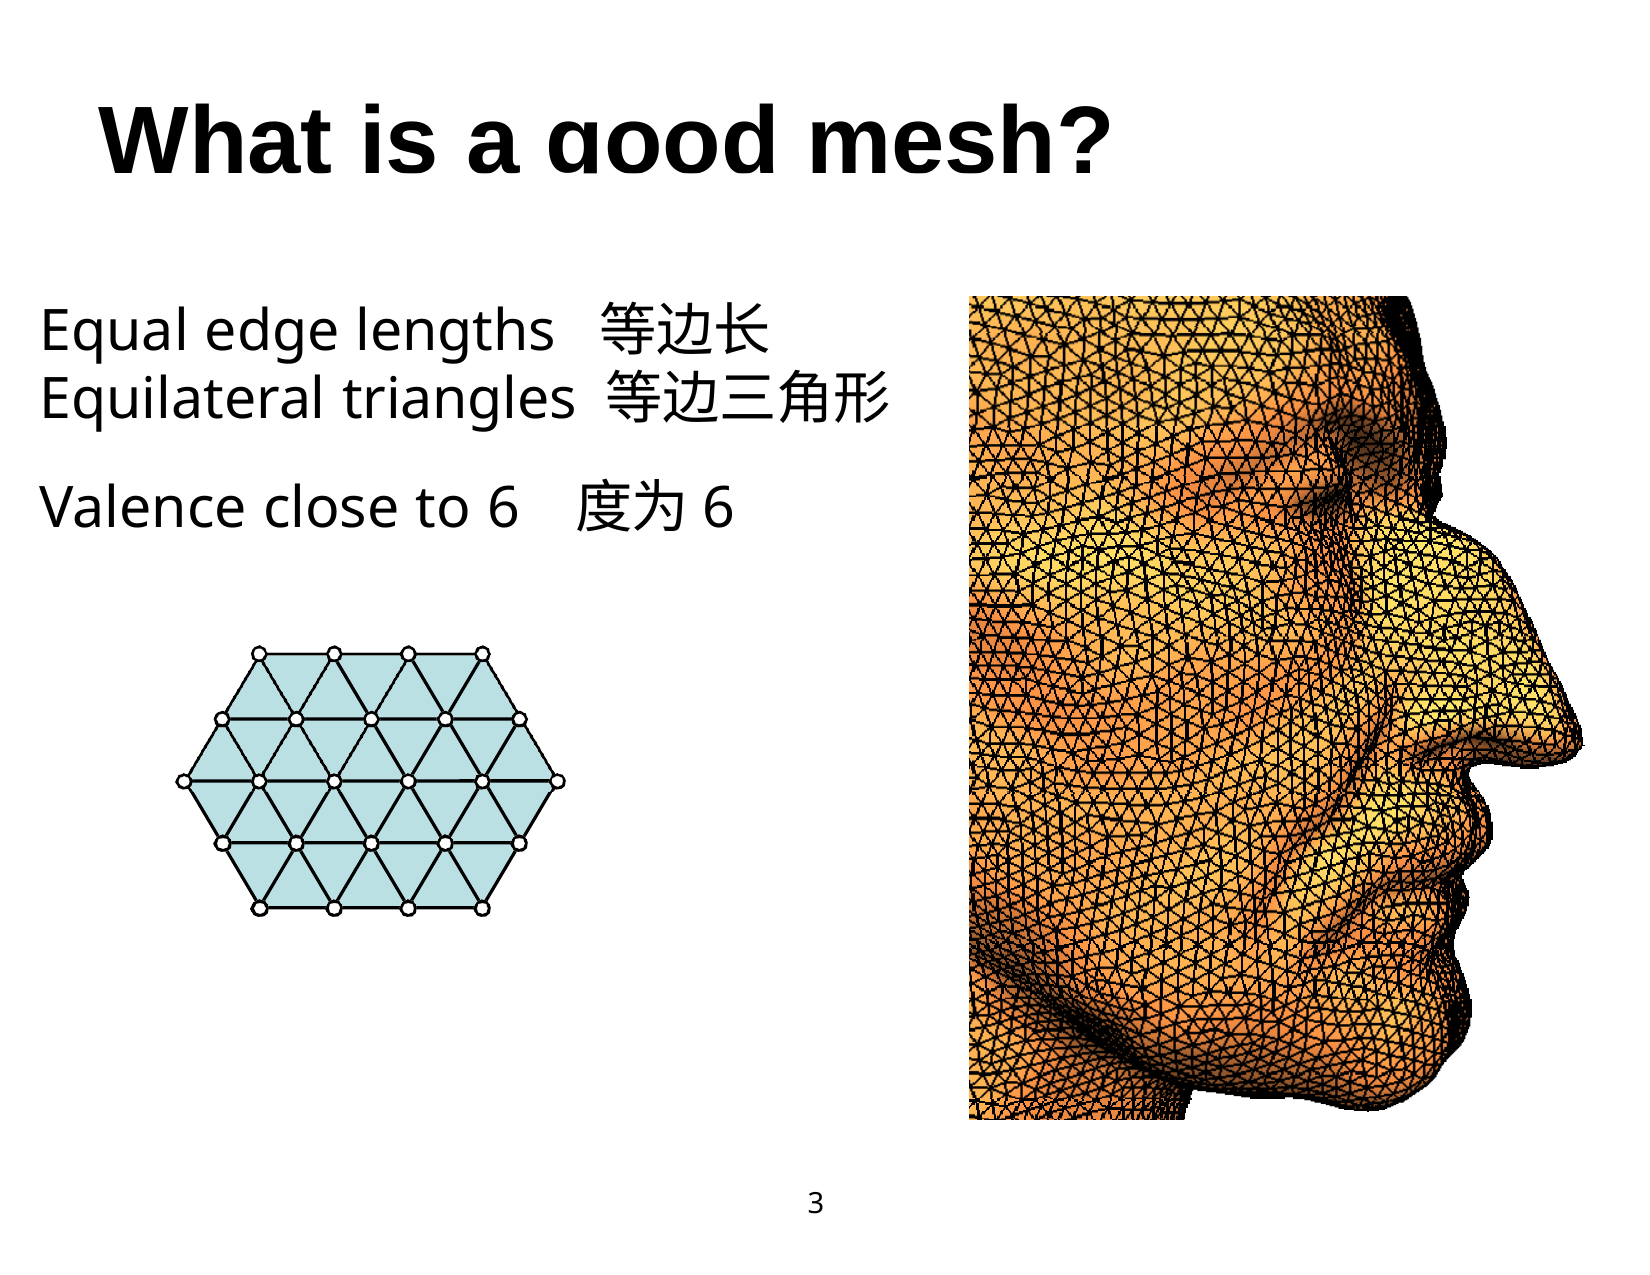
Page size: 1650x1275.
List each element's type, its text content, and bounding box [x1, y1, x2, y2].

text_box Equal edge lengths 等边长Equilateral triangles 等边三角形 Valence close to 6 度为6 [37, 438, 170, 539]
slide_number 3 [755, 1128, 881, 1275]
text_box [0, 173, 1650, 427]
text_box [175, 425, 1586, 1120]
title What is a good mesh? [89, 51, 1561, 172]
